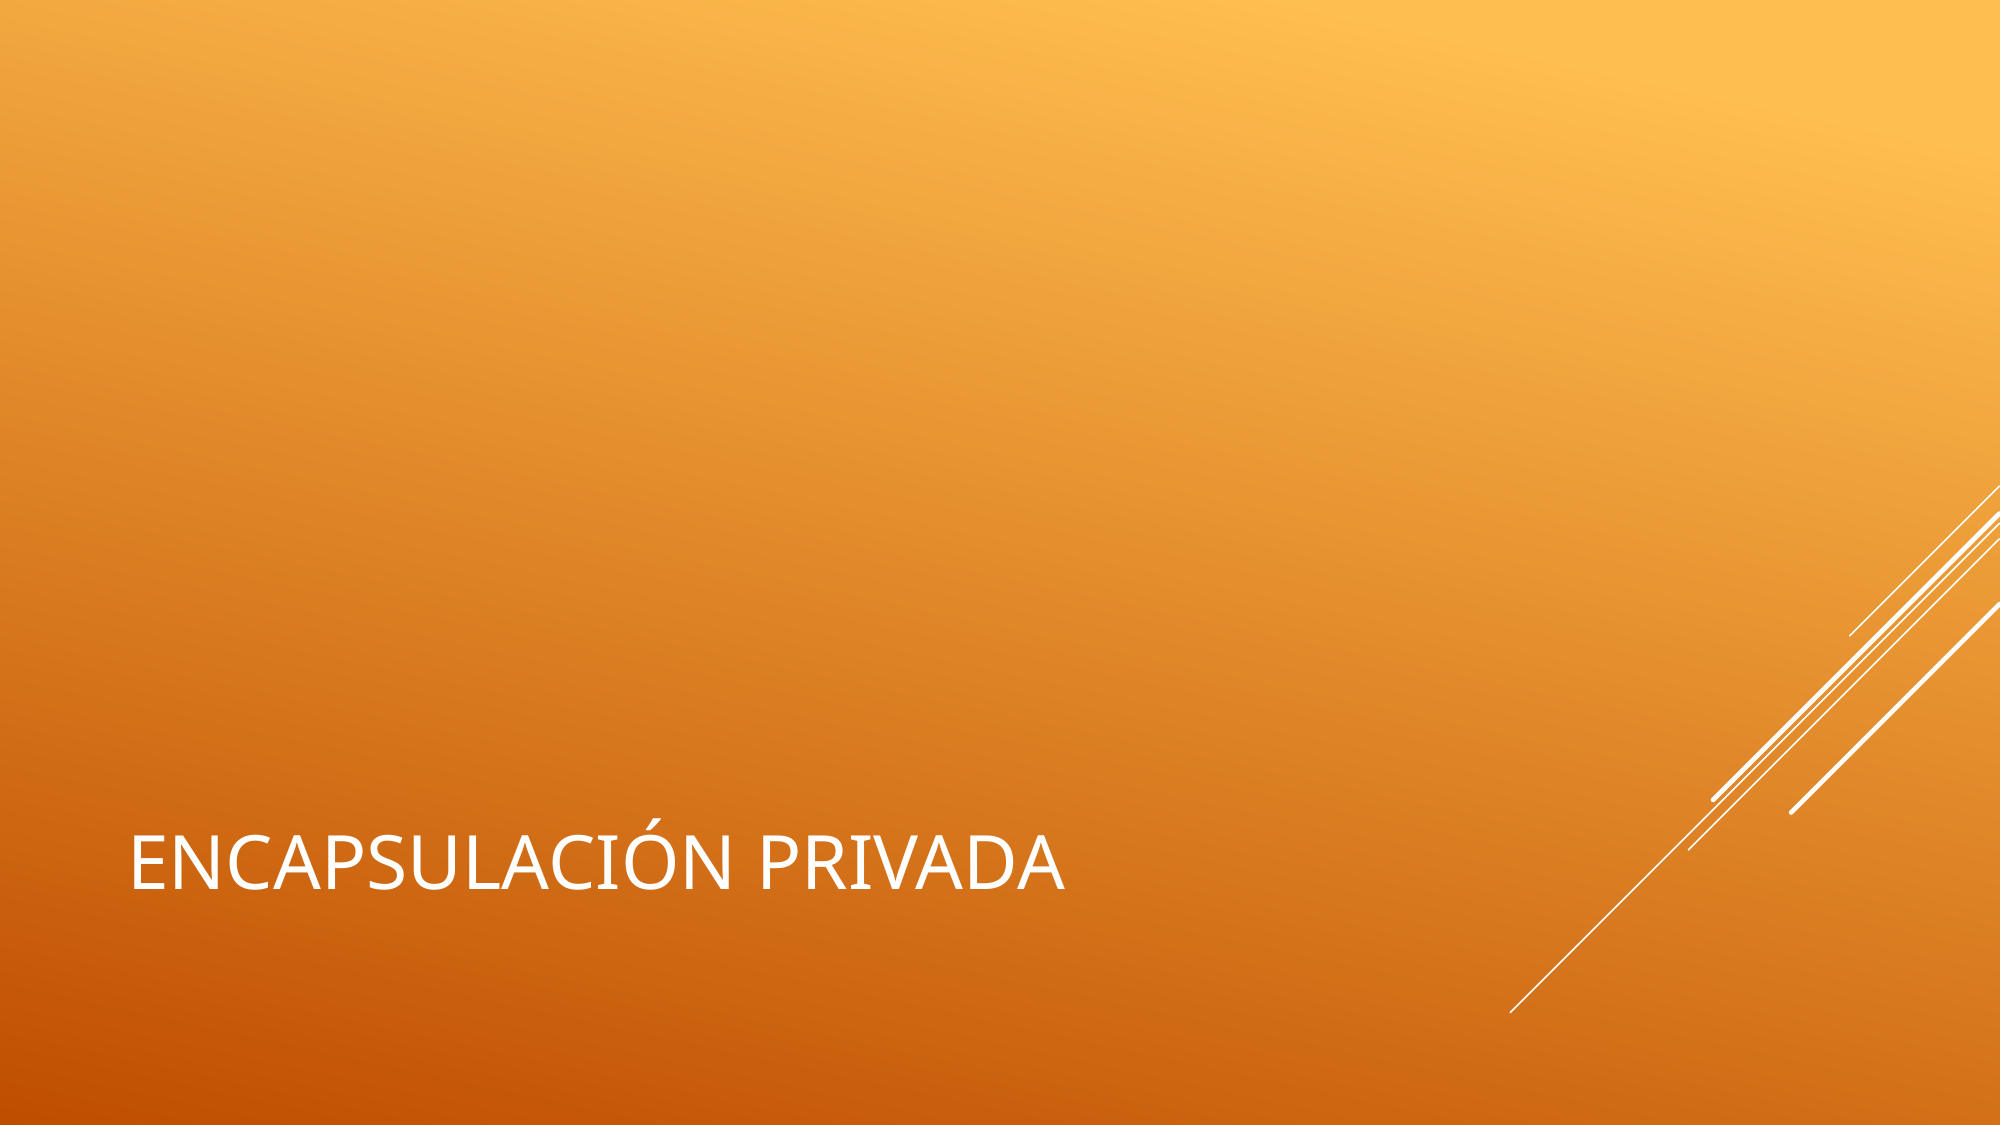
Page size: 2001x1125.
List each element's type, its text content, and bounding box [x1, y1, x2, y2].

title Encapsulación privada [112, 736, 1513, 984]
